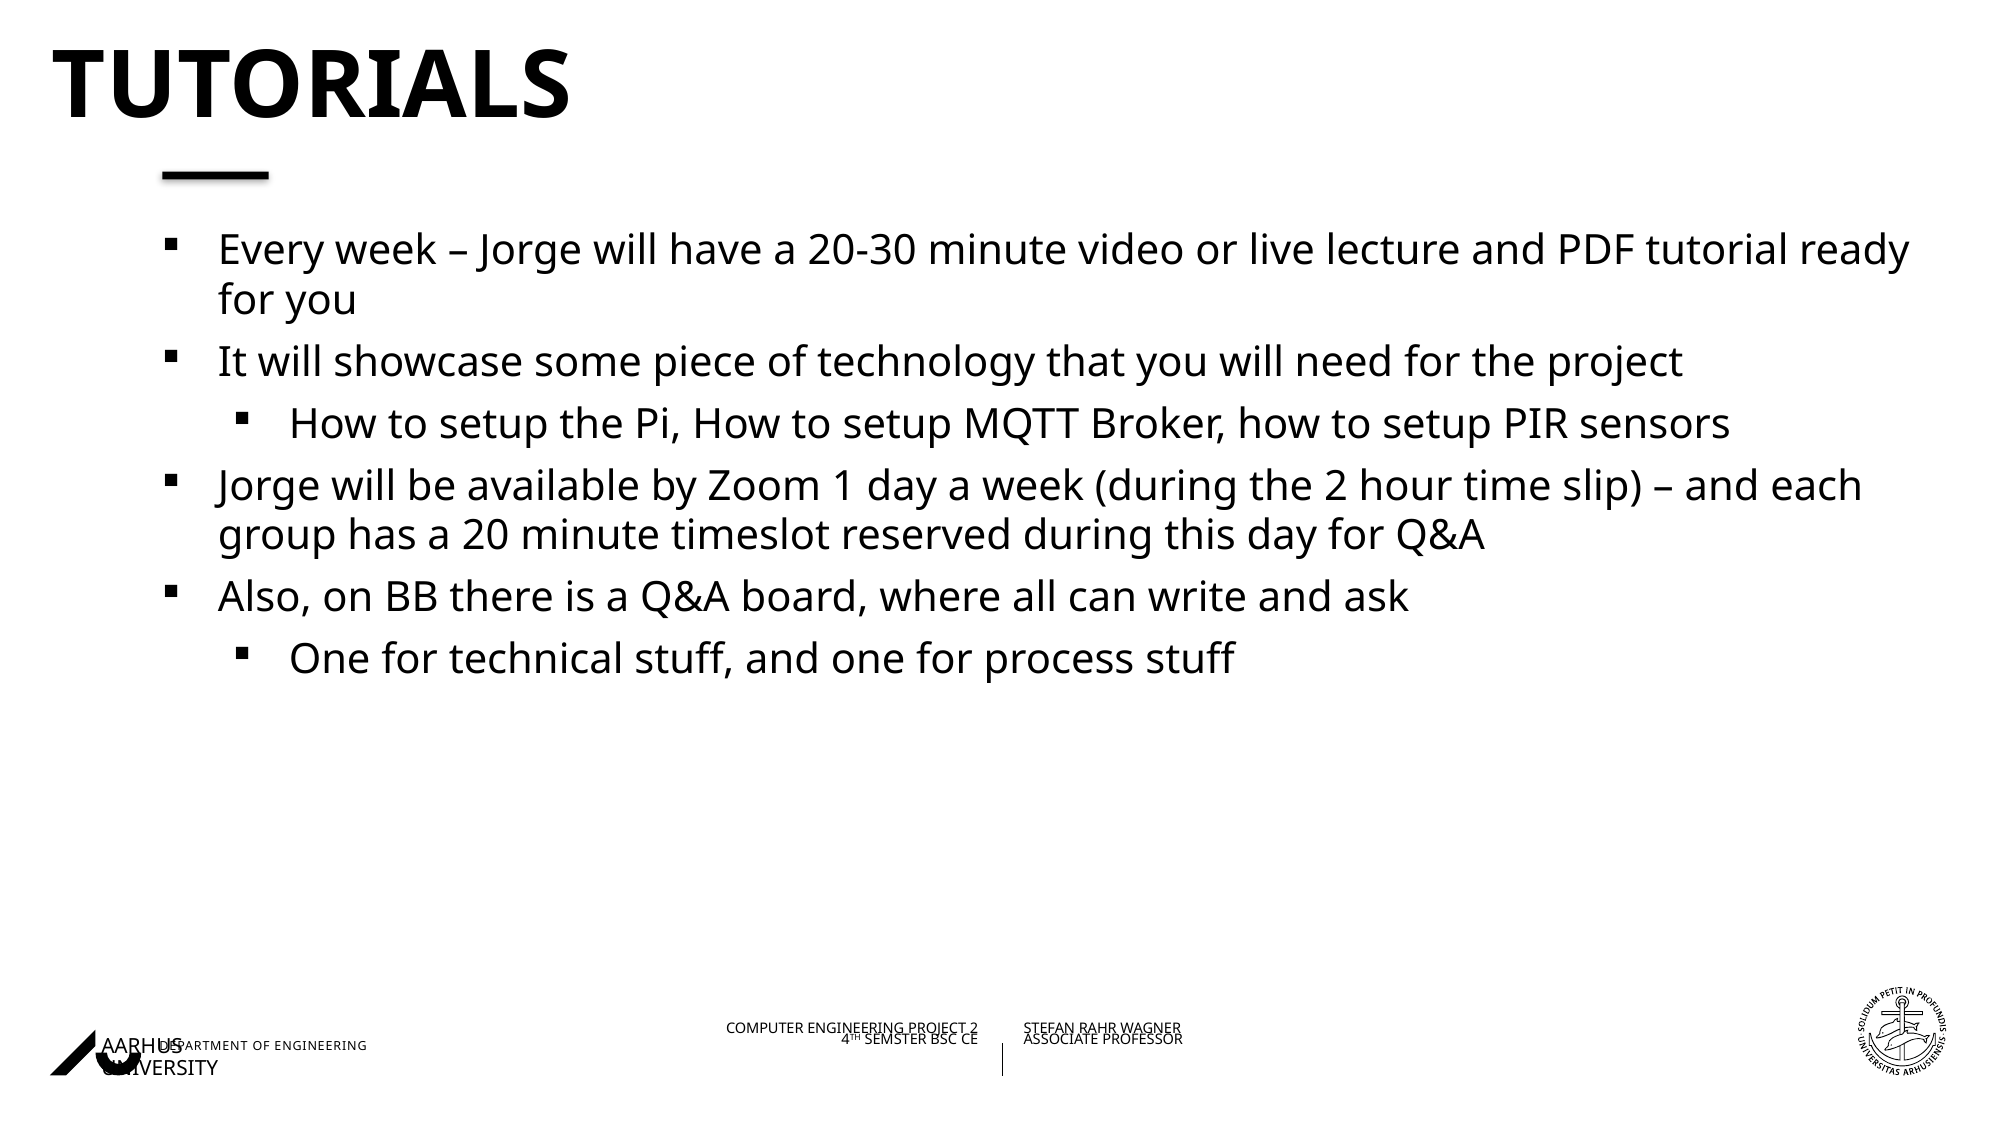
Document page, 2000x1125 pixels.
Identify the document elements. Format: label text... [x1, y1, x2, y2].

list Every week – Jorge will have a 20-30 minute video or live lecture and PDF tutorial ready for you It will showcase some piece of technology that you will need for the project How to setup the Pi, How to setup MQTT Broker, how to setup PIR sensors Jorge will be available by Zoom 1 day a week (during the 2 hour time slip) – and each group has a 20 minute timeslot reserved during this day for Q&A Also, on BB there is a Q&A board, where all can write and ask One for technical stuff, and one for process stuff [161, 224, 1969, 968]
title Tutorials [51, 37, 1948, 162]
